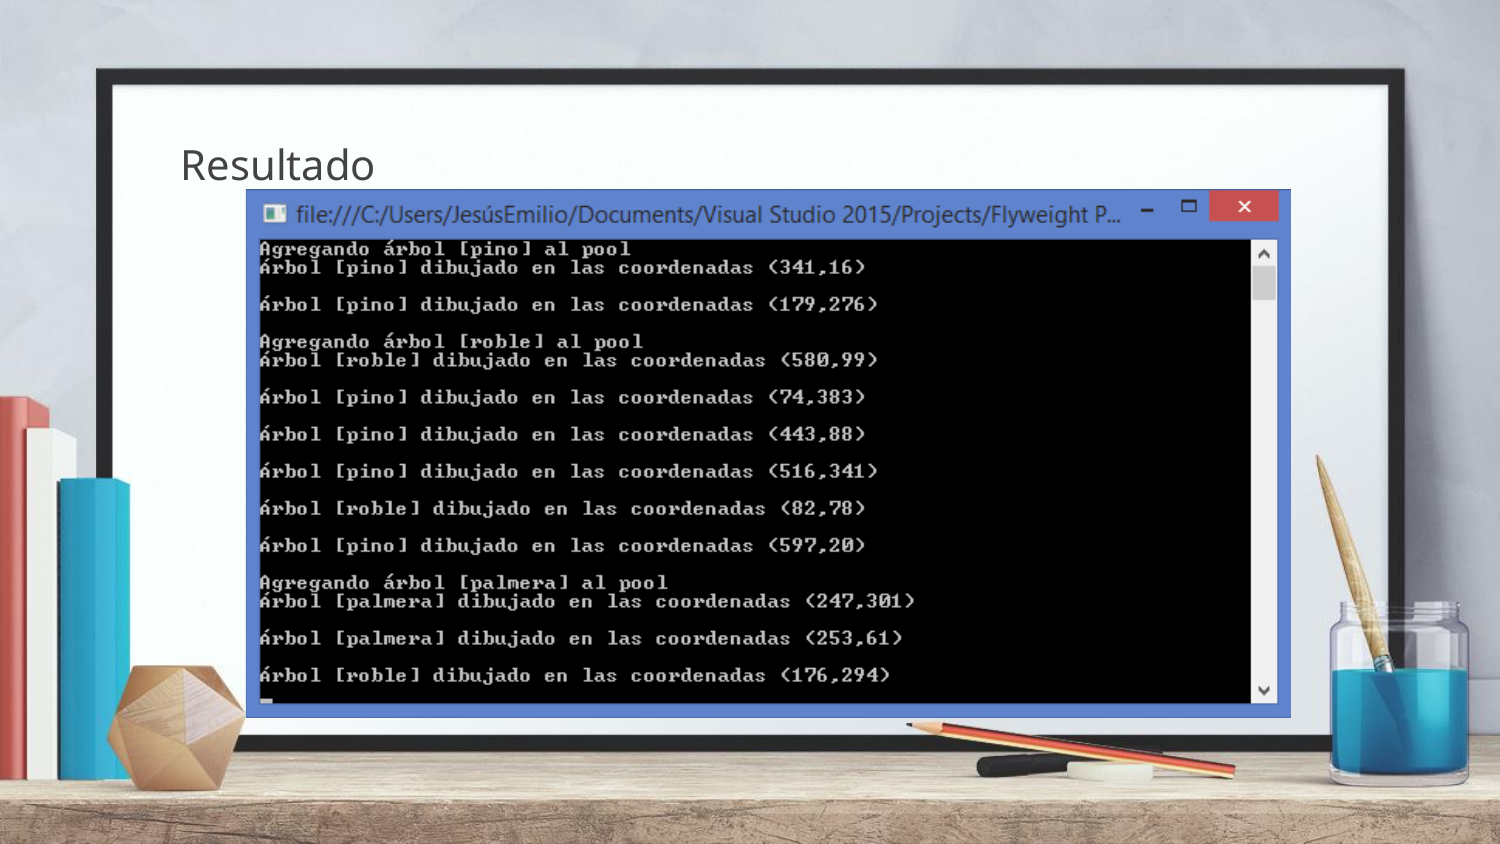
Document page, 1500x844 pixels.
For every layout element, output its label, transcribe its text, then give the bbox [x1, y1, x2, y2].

picture [0, 0, 1500, 844]
list Resultado [165, 124, 1318, 569]
